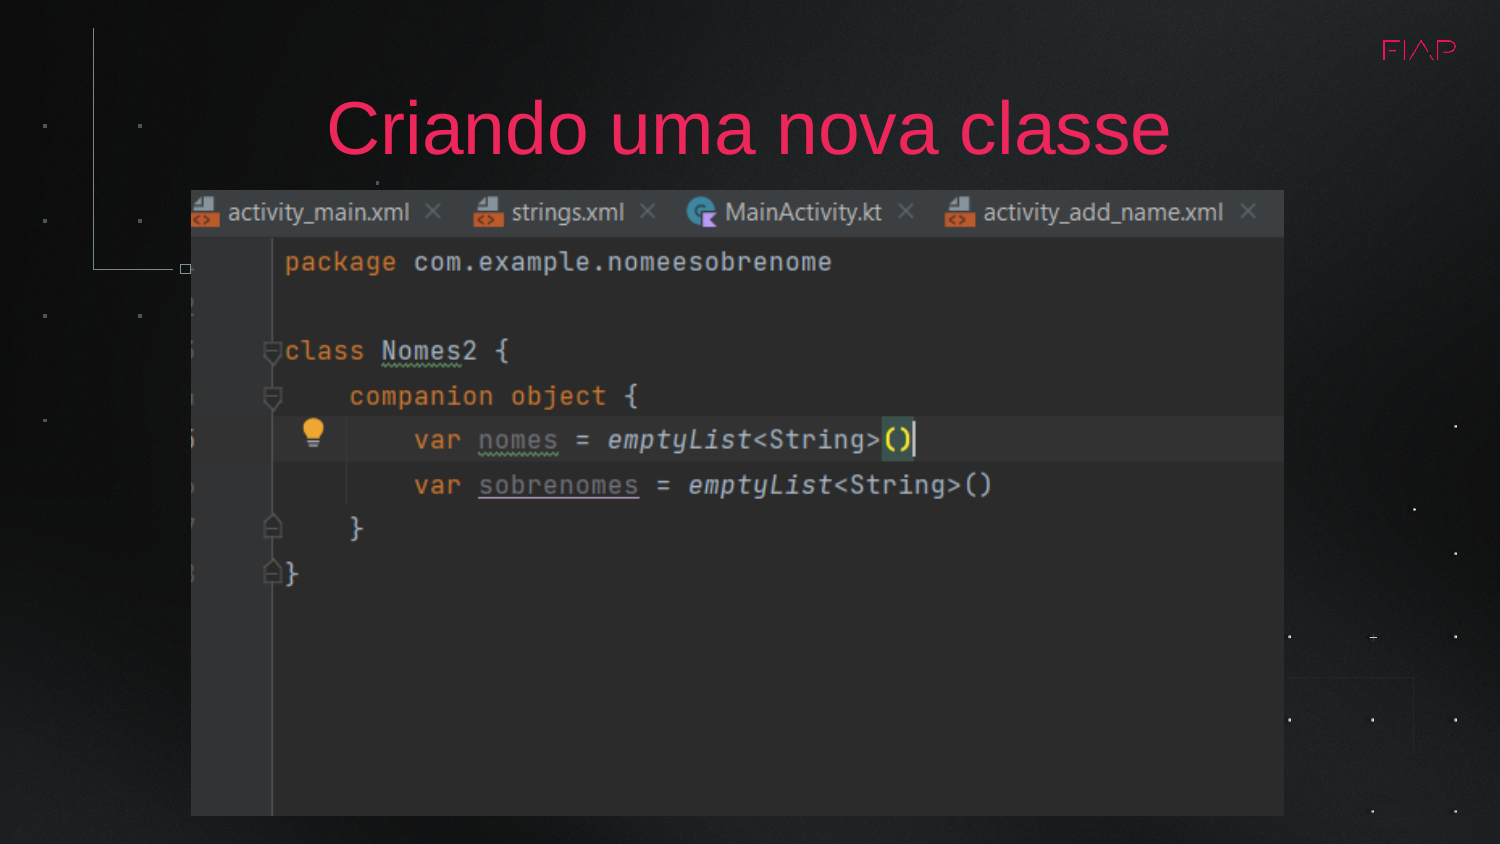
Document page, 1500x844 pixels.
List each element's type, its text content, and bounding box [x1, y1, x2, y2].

picture [0, 0, 1500, 844]
text_box Criando uma nova classe [383, 72, 1230, 177]
